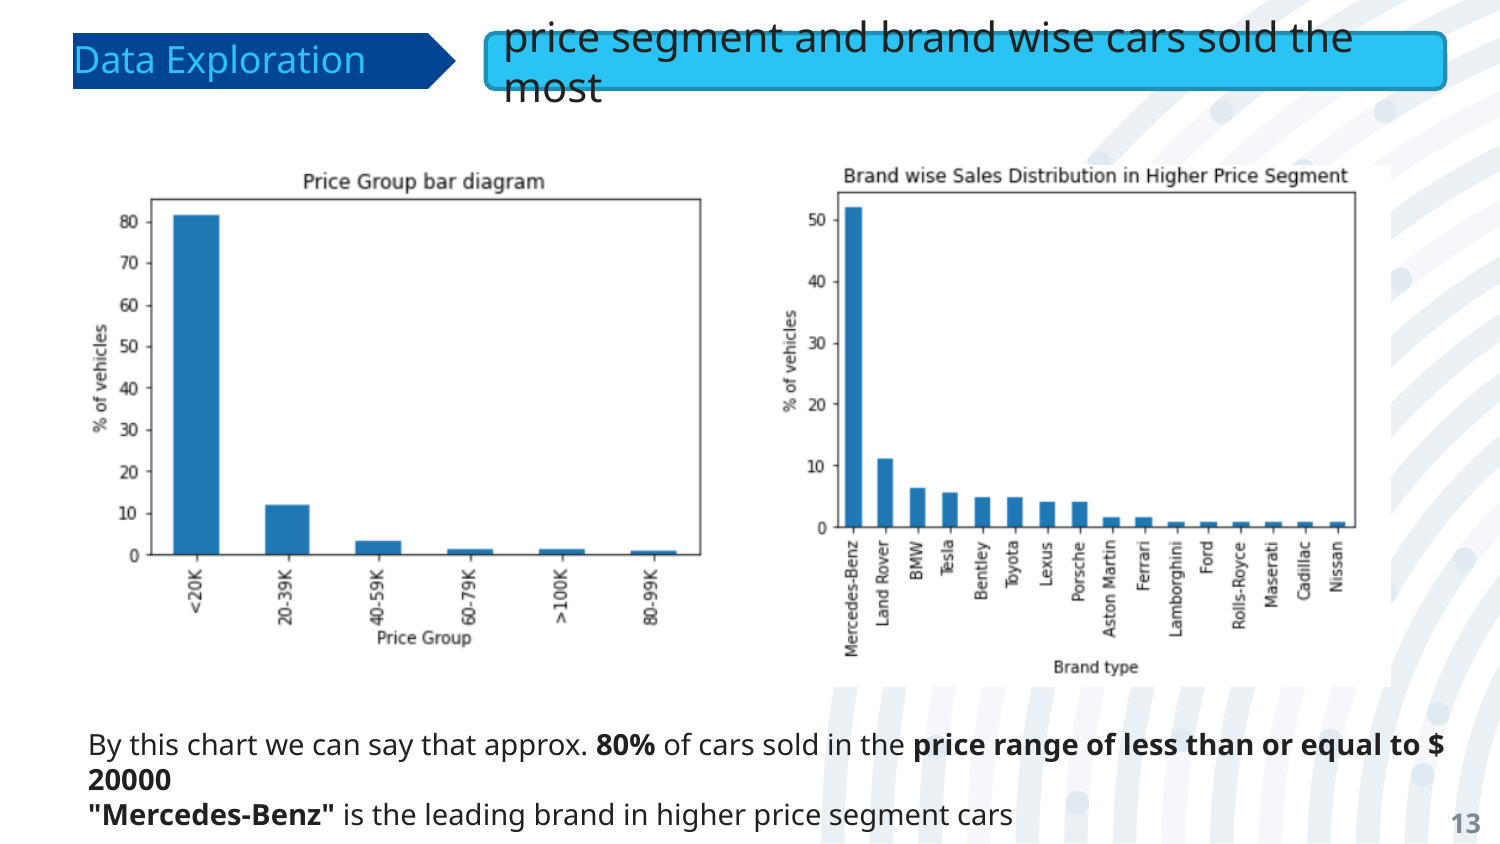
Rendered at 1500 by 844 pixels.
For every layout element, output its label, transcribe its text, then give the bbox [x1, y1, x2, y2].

slide_number 13 [1391, 792, 1482, 844]
text_box By this chart we can say that approx. 80% of cars sold in the price range of less than or equal to $ 20000 "Mercedes-Benz" is the leading brand in higher price segment cars [73, 719, 1463, 839]
picture [72, 165, 741, 656]
picture [767, 165, 1391, 688]
text_box price segment and brand wise cars sold the most [483, 30, 1448, 92]
text_box Data Exploration [73, 33, 456, 89]
